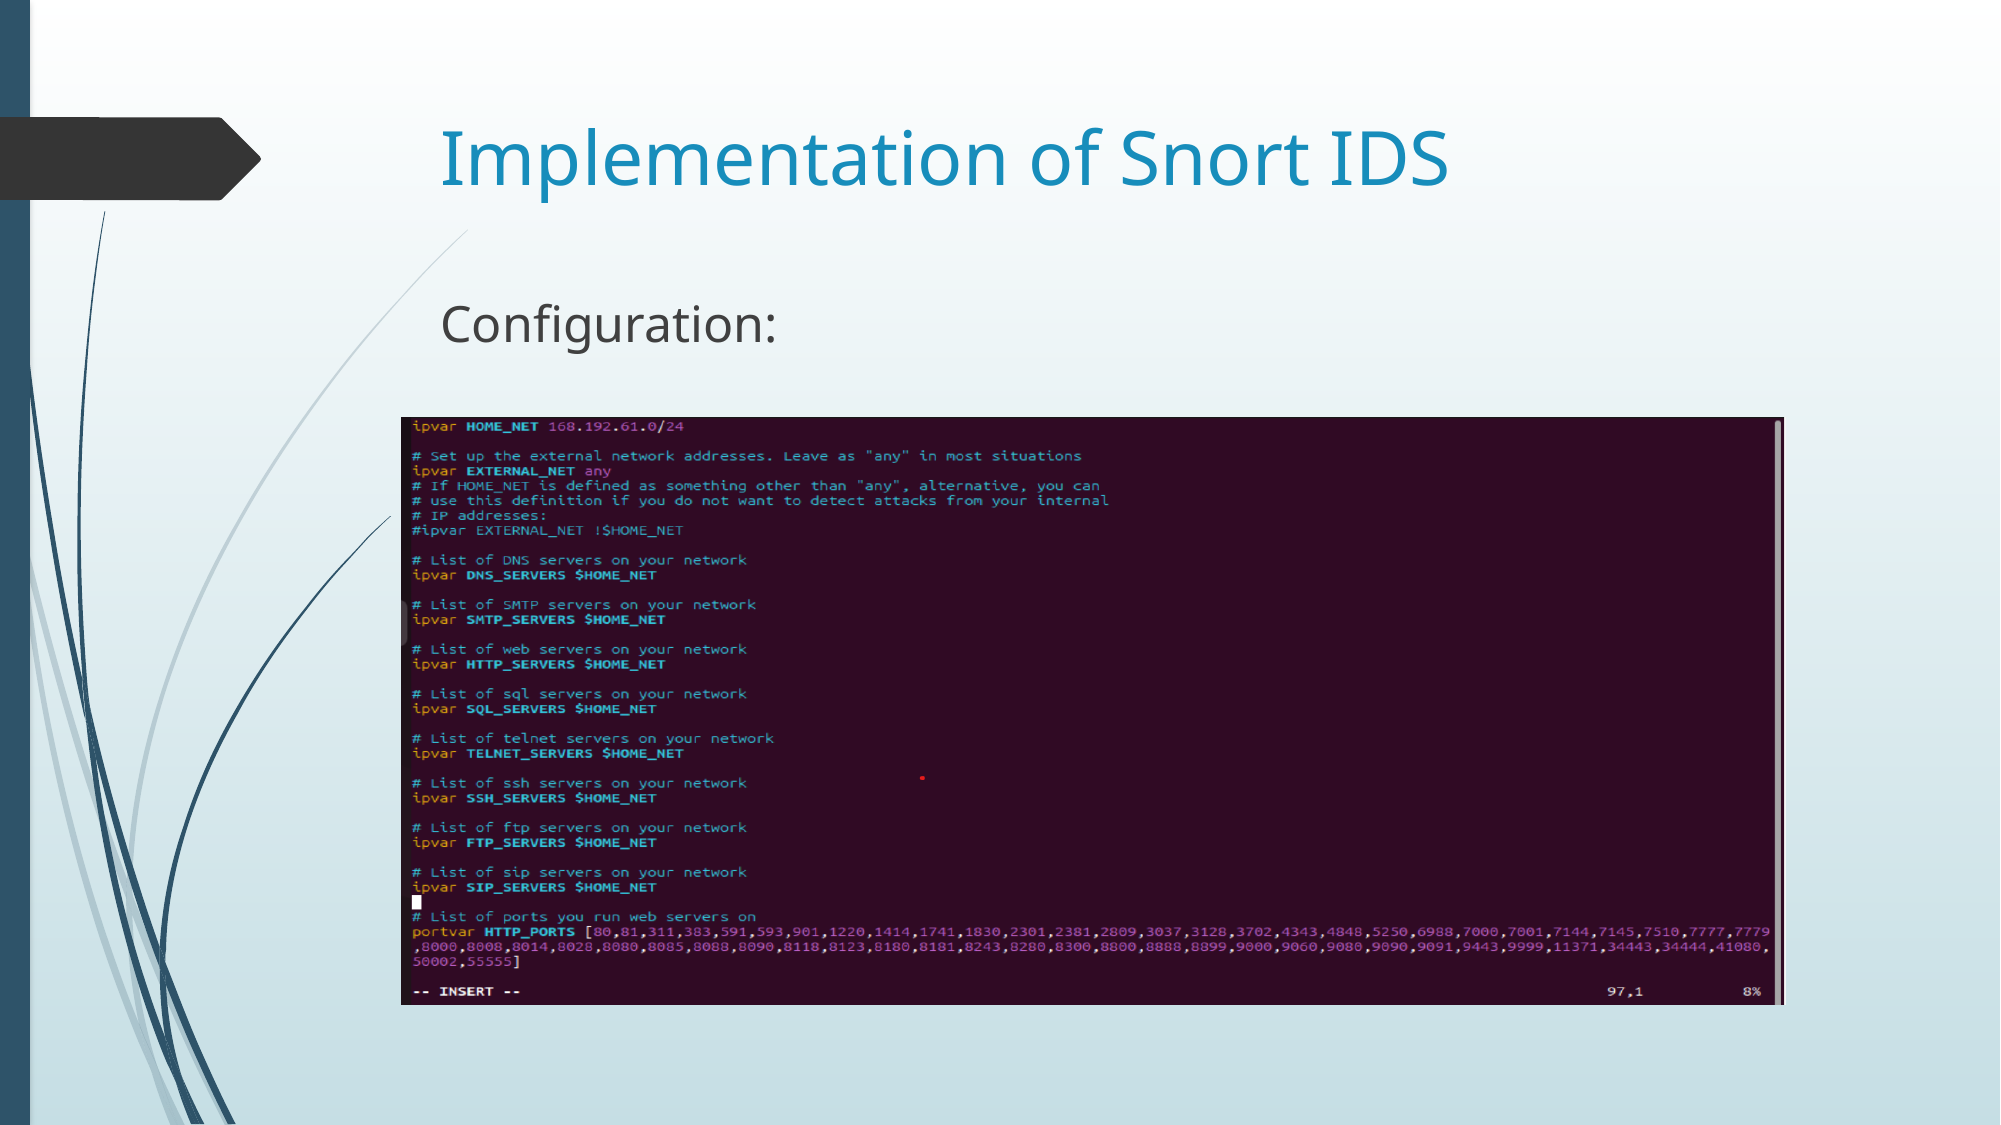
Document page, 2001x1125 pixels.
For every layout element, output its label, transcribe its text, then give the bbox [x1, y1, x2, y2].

title Implementation of Snort IDS [425, 102, 1888, 313]
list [401, 417, 1787, 1005]
list Configuration: [425, 265, 1775, 360]
